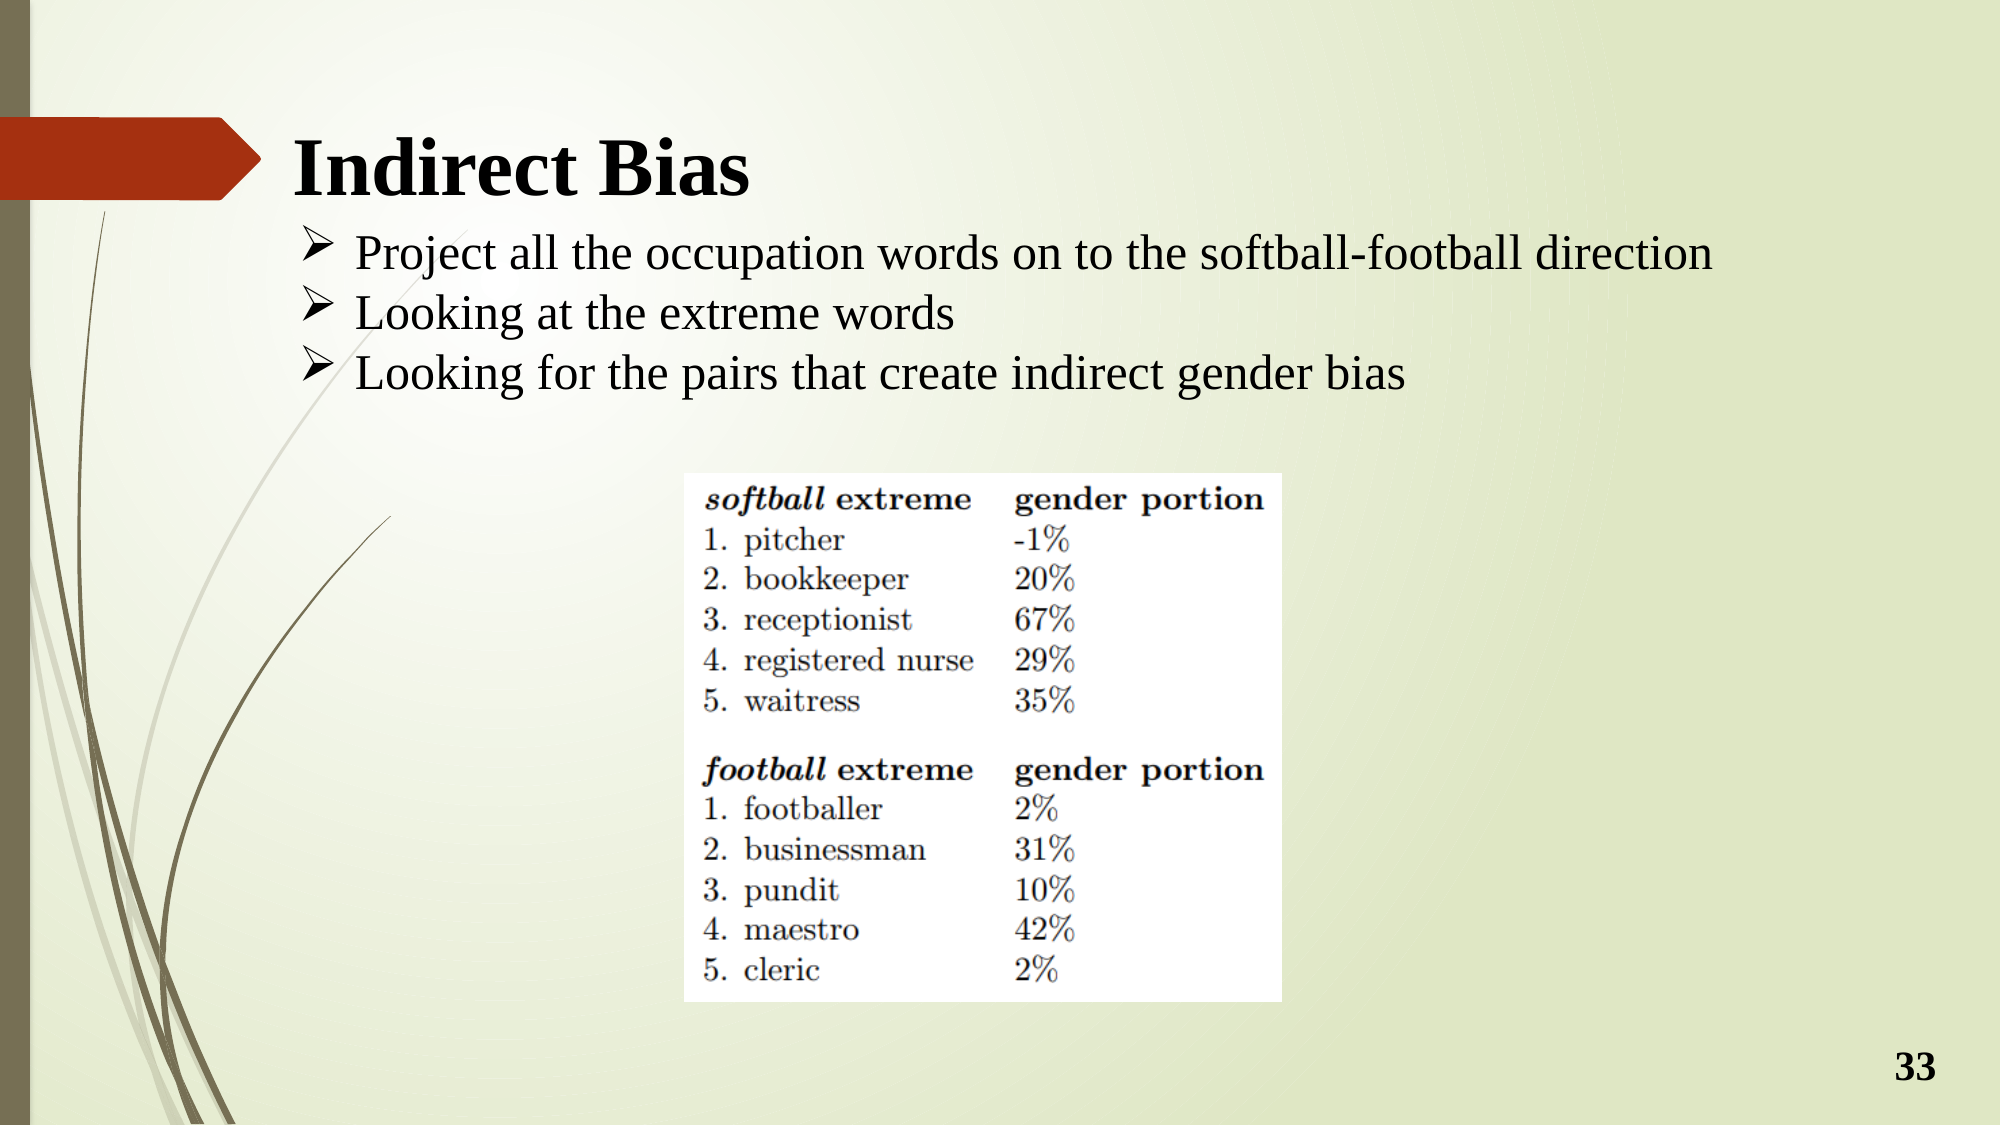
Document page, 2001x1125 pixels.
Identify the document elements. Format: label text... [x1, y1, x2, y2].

title Indirect Bias [277, 105, 1684, 248]
text_box Project all the occupation words on to the softball-football direction Looking at the extreme words Looking for the pairs that create indirect gender bias [283, 212, 1888, 1125]
slide_number 33 [1888, 1033, 1952, 1094]
picture [684, 472, 1282, 1002]
